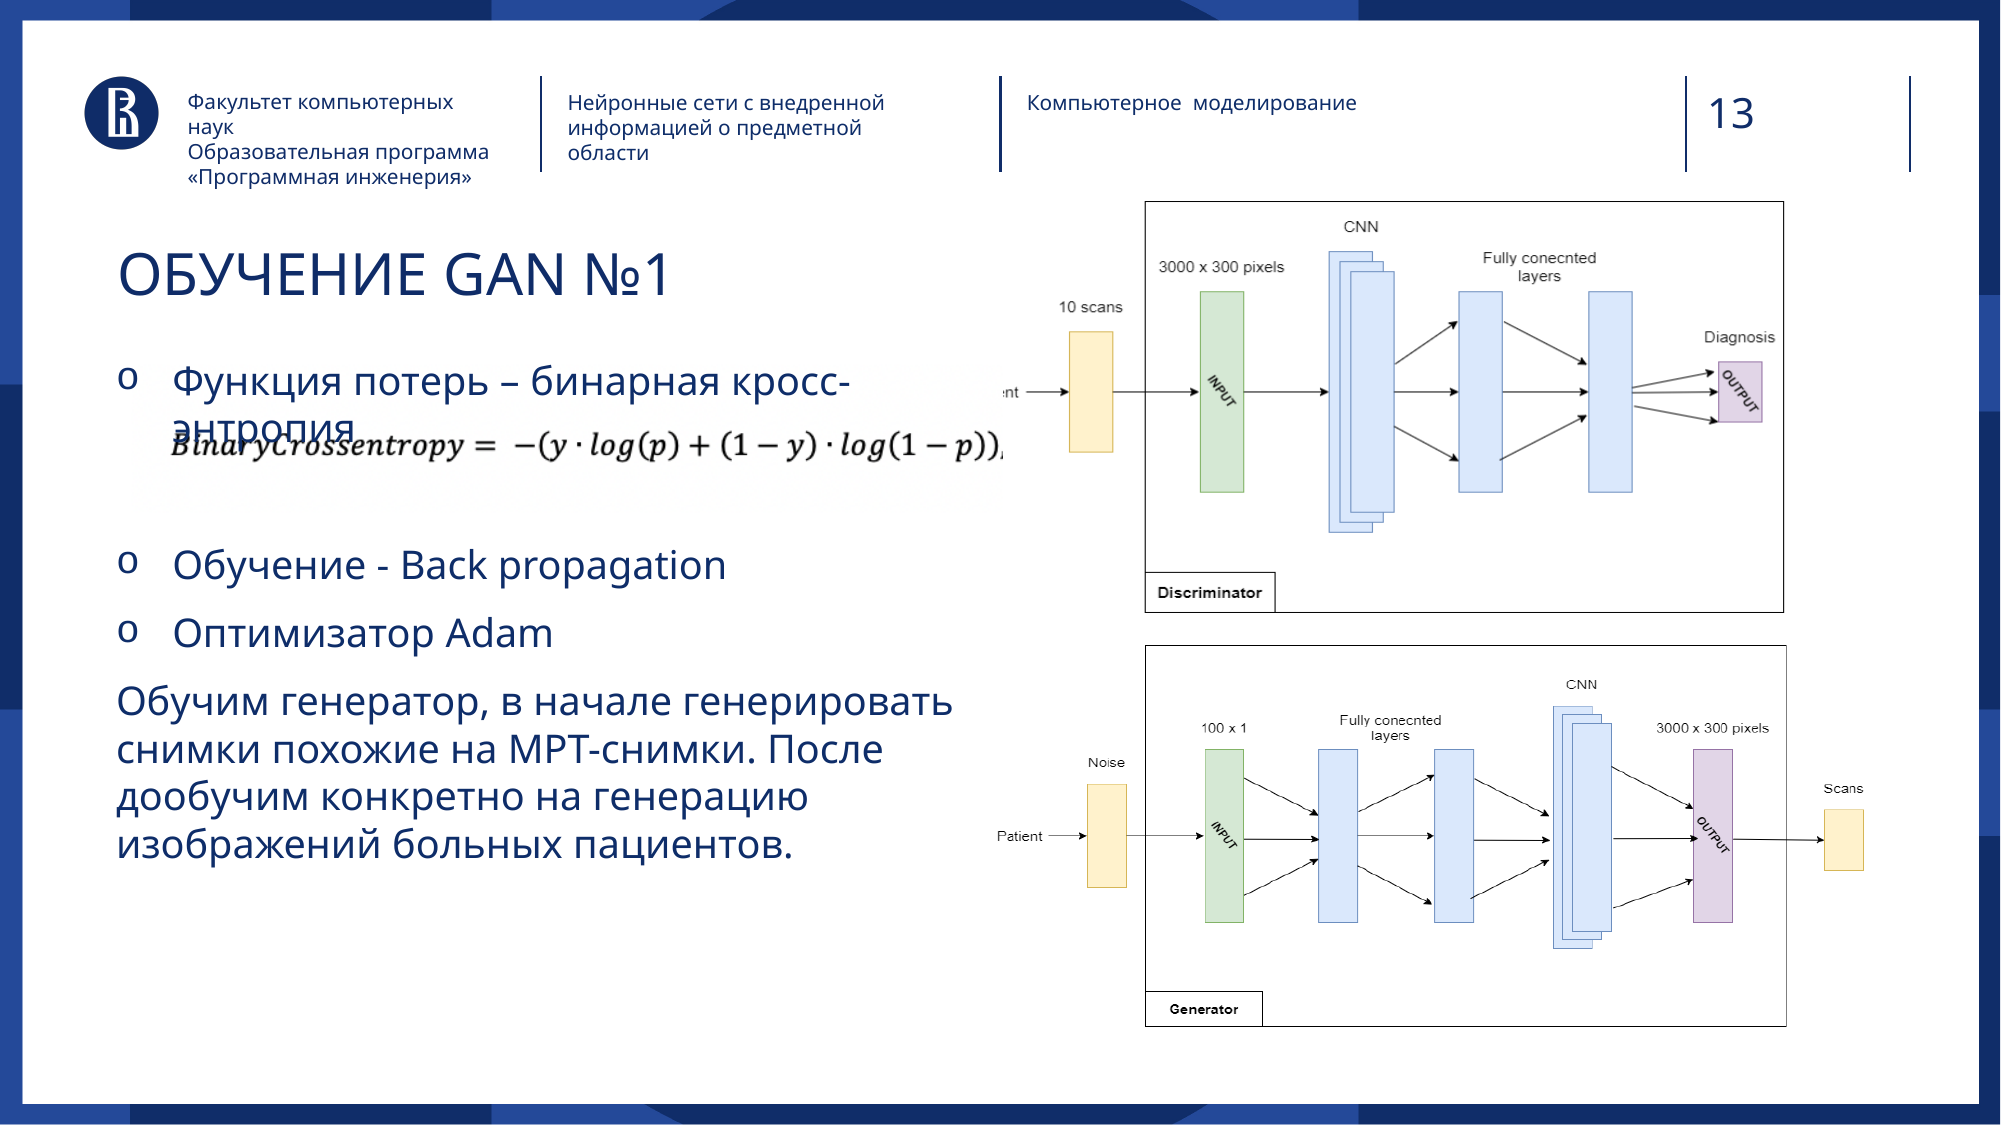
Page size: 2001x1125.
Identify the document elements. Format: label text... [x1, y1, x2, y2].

list Компьютерное моделирование [1026, 90, 1367, 157]
picture [0, 0, 2001, 1125]
title ОБУЧЕНИЕ GAN №1 [117, 237, 950, 355]
list Нейронные сети с внедренной информацией о предметной области [567, 90, 907, 157]
list Функция потерь – бинарная кросс-энтропия Обучение - Back propagation Оптимизатор Adam Обучим генератор, в начале генерировать снимки похожие на МРТ-снимки. После дообучим конкретно на генерацию изображений больных пациентов. [116, 355, 1000, 1050]
list Факультет компьютерных наук Образовательная программа «Программная инженерия» [187, 88, 500, 157]
